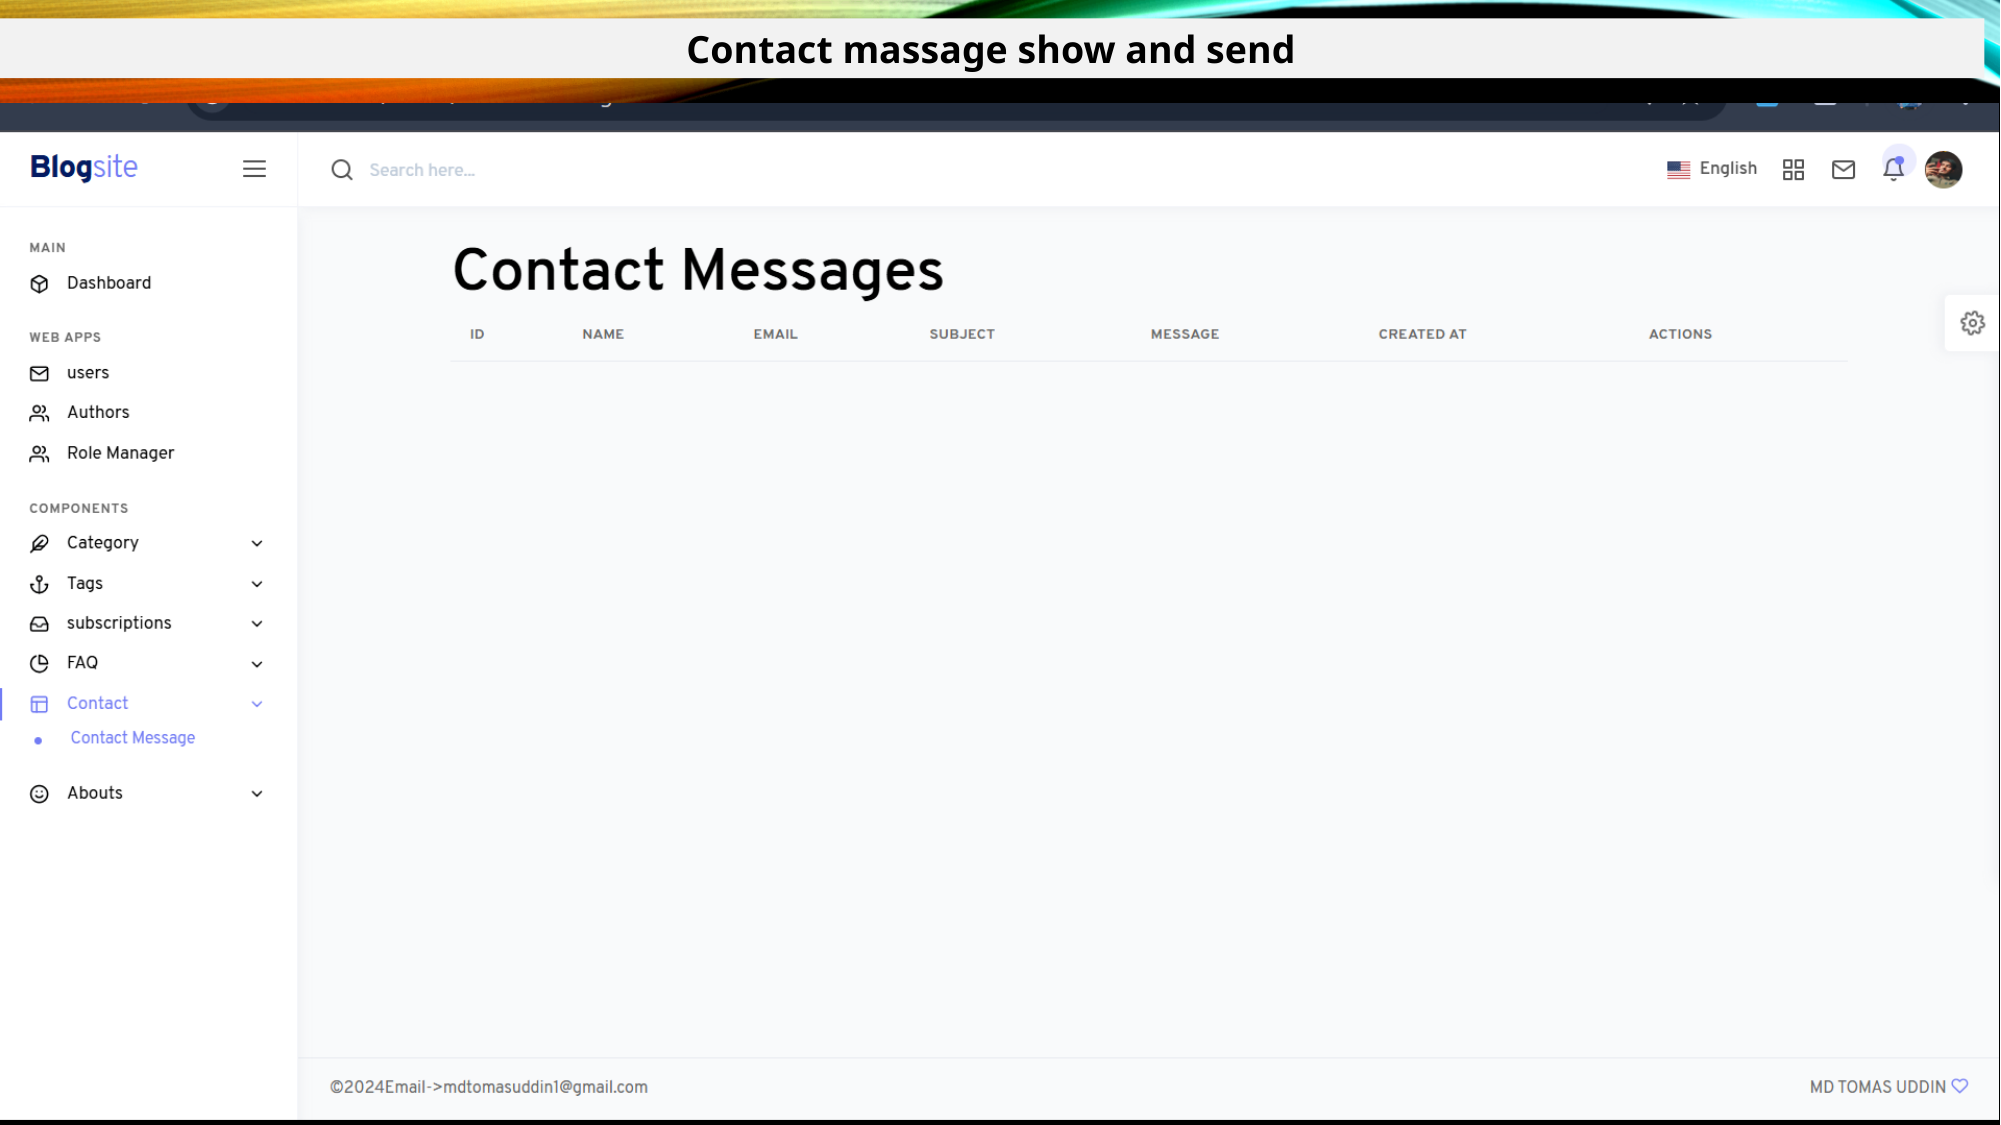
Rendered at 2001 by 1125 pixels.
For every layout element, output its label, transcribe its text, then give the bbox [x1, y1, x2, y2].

picture [0, 0, 2000, 1121]
text_box Contact massage show and send [0, 18, 1985, 79]
